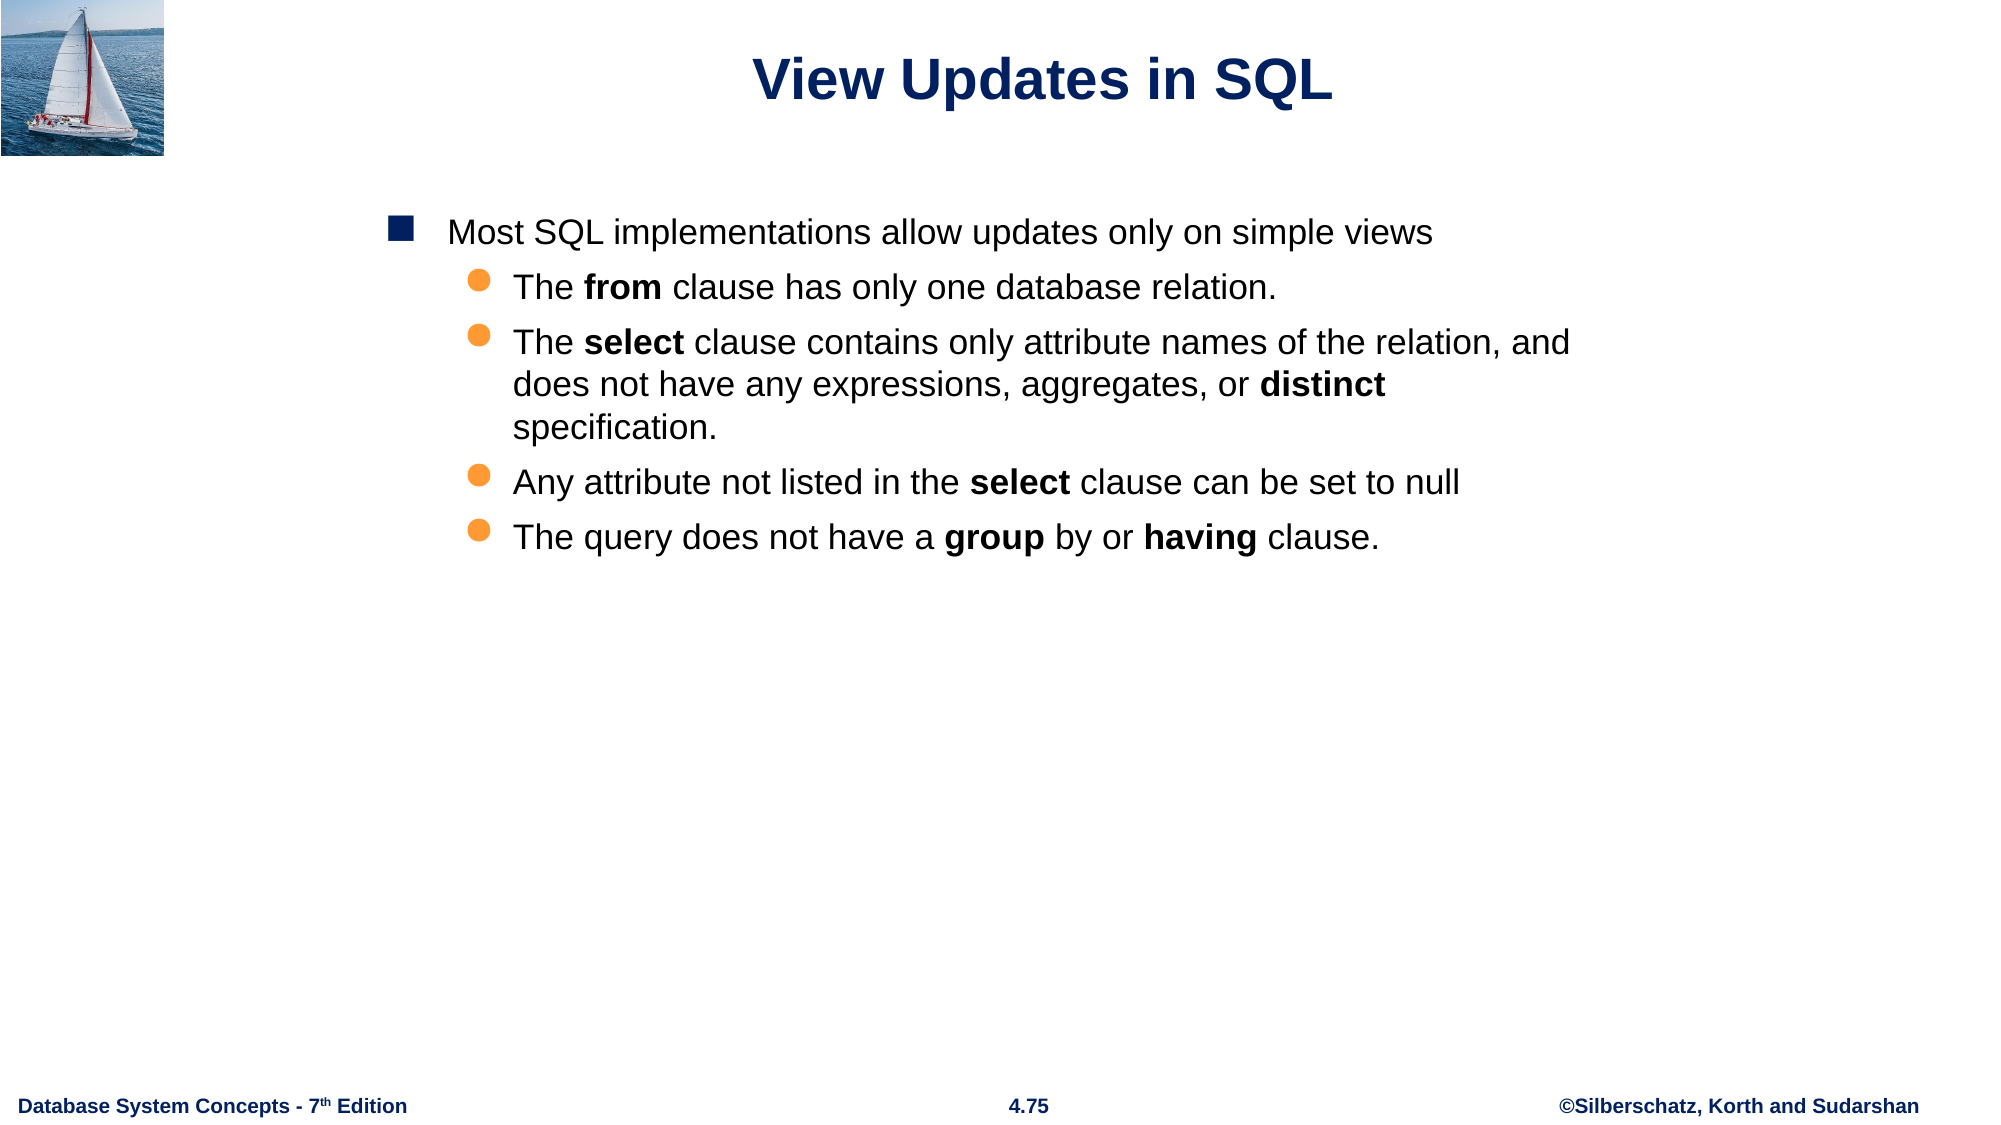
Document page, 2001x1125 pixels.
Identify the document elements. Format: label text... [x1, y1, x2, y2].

picture [1, 0, 164, 156]
title View Updates in SQL [167, 18, 1935, 120]
list Most SQL implementations allow updates only on simple views The from clause has only one database relation. The select clause contains only attribute names of the relation, and does not have any expressions, aggregates, or distinct specification. Any attribute not listed in the select clause can be set to null The query does not have a group by or having clause. [376, 201, 1590, 724]
